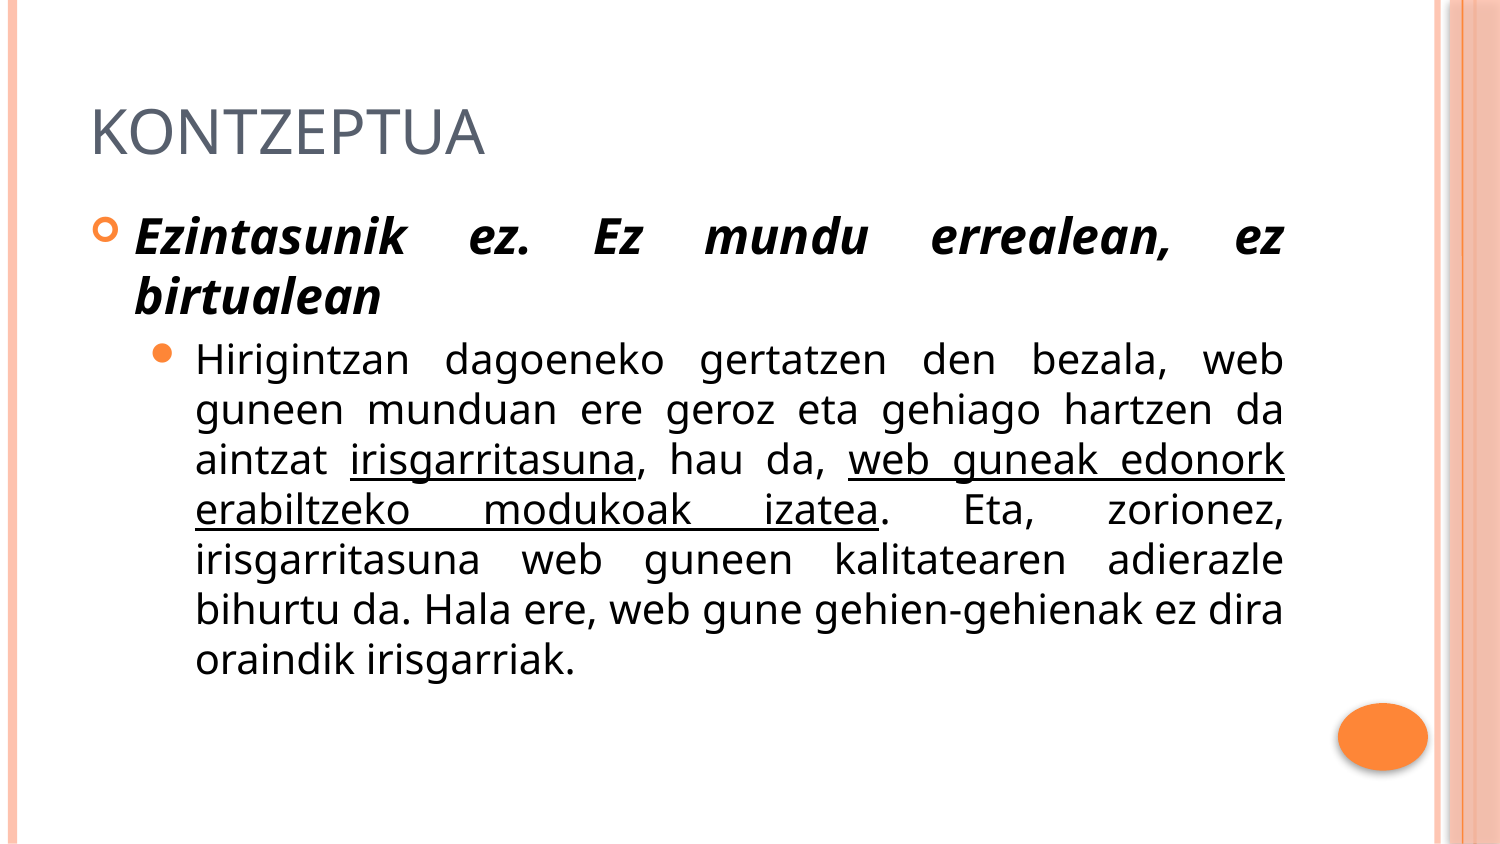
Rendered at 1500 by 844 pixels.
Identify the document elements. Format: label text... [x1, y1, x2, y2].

title Kontzeptua [75, 33, 1300, 175]
list Ezintasunik ez. Ez mundu errealean, ez birtualean Hirigintzan dagoeneko gertatzen den bezala, web guneen munduan ere geroz eta gehiago hartzen da aintzat irisgarritasuna, hau da, web guneak edonork erabiltzeko modukoak izatea. Eta, zorionez, irisgarritasuna web guneen kalitatearen adierazle bihurtu da. Hala ere, web gune gehien-gehienak ez dira oraindik irisgarriak. [75, 196, 1300, 797]
